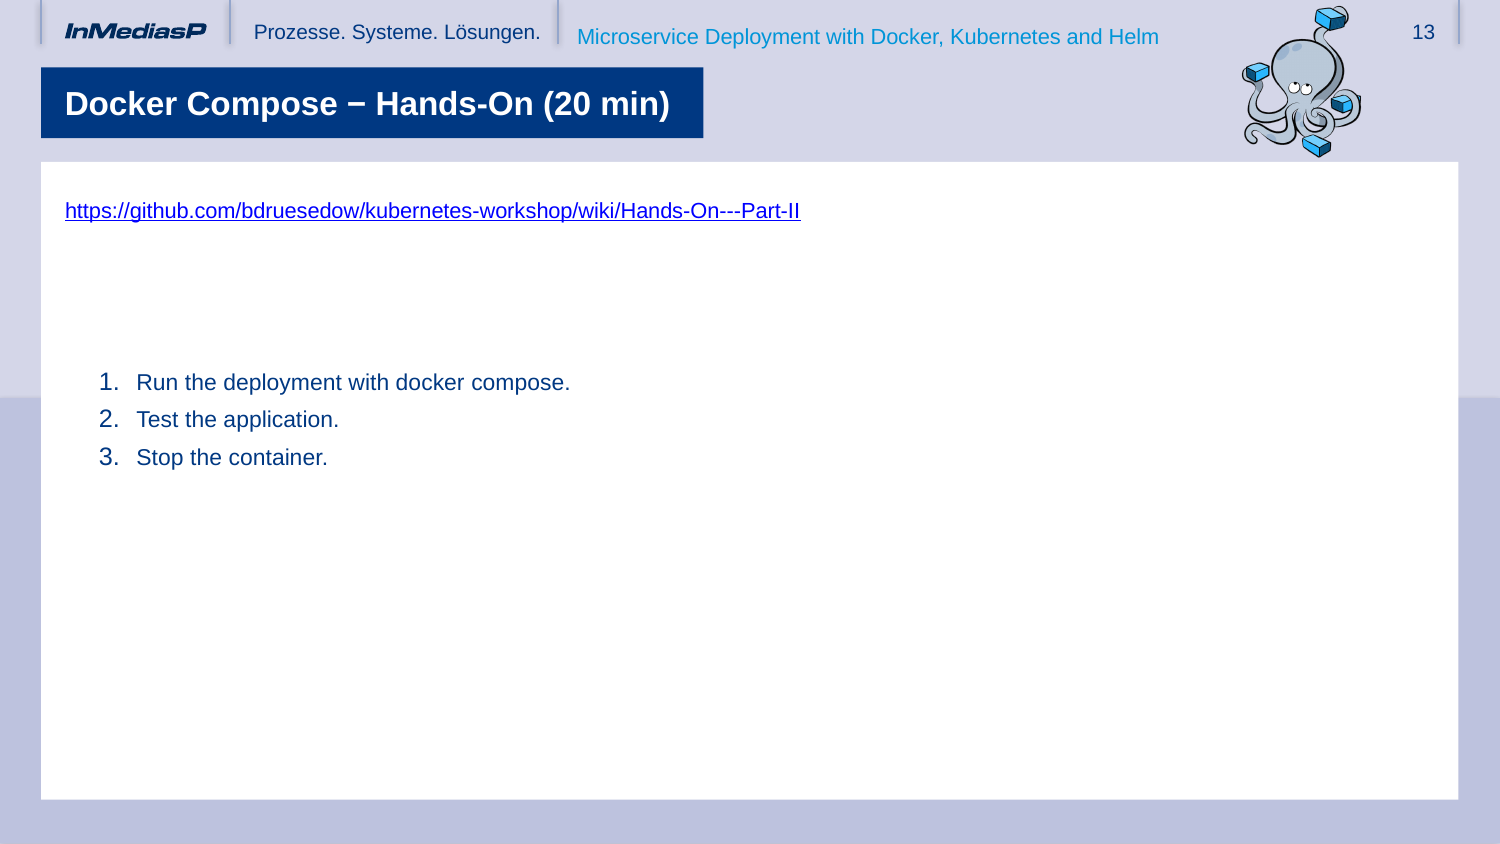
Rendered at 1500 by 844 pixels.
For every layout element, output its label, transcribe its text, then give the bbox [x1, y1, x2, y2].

list https://github.com/bdruesedow/kubernetes-workshop/wiki/Hands-On---Part-II Run the deployment with docker compose. Test the application. Stop the container. [64, 185, 1436, 777]
text_box Microservice Deployment with Docker, Kubernetes and Helm [577, 11, 1176, 49]
title Docker Compose − Hands-On (20 min) [40, 67, 704, 139]
picture [1222, 3, 1382, 160]
